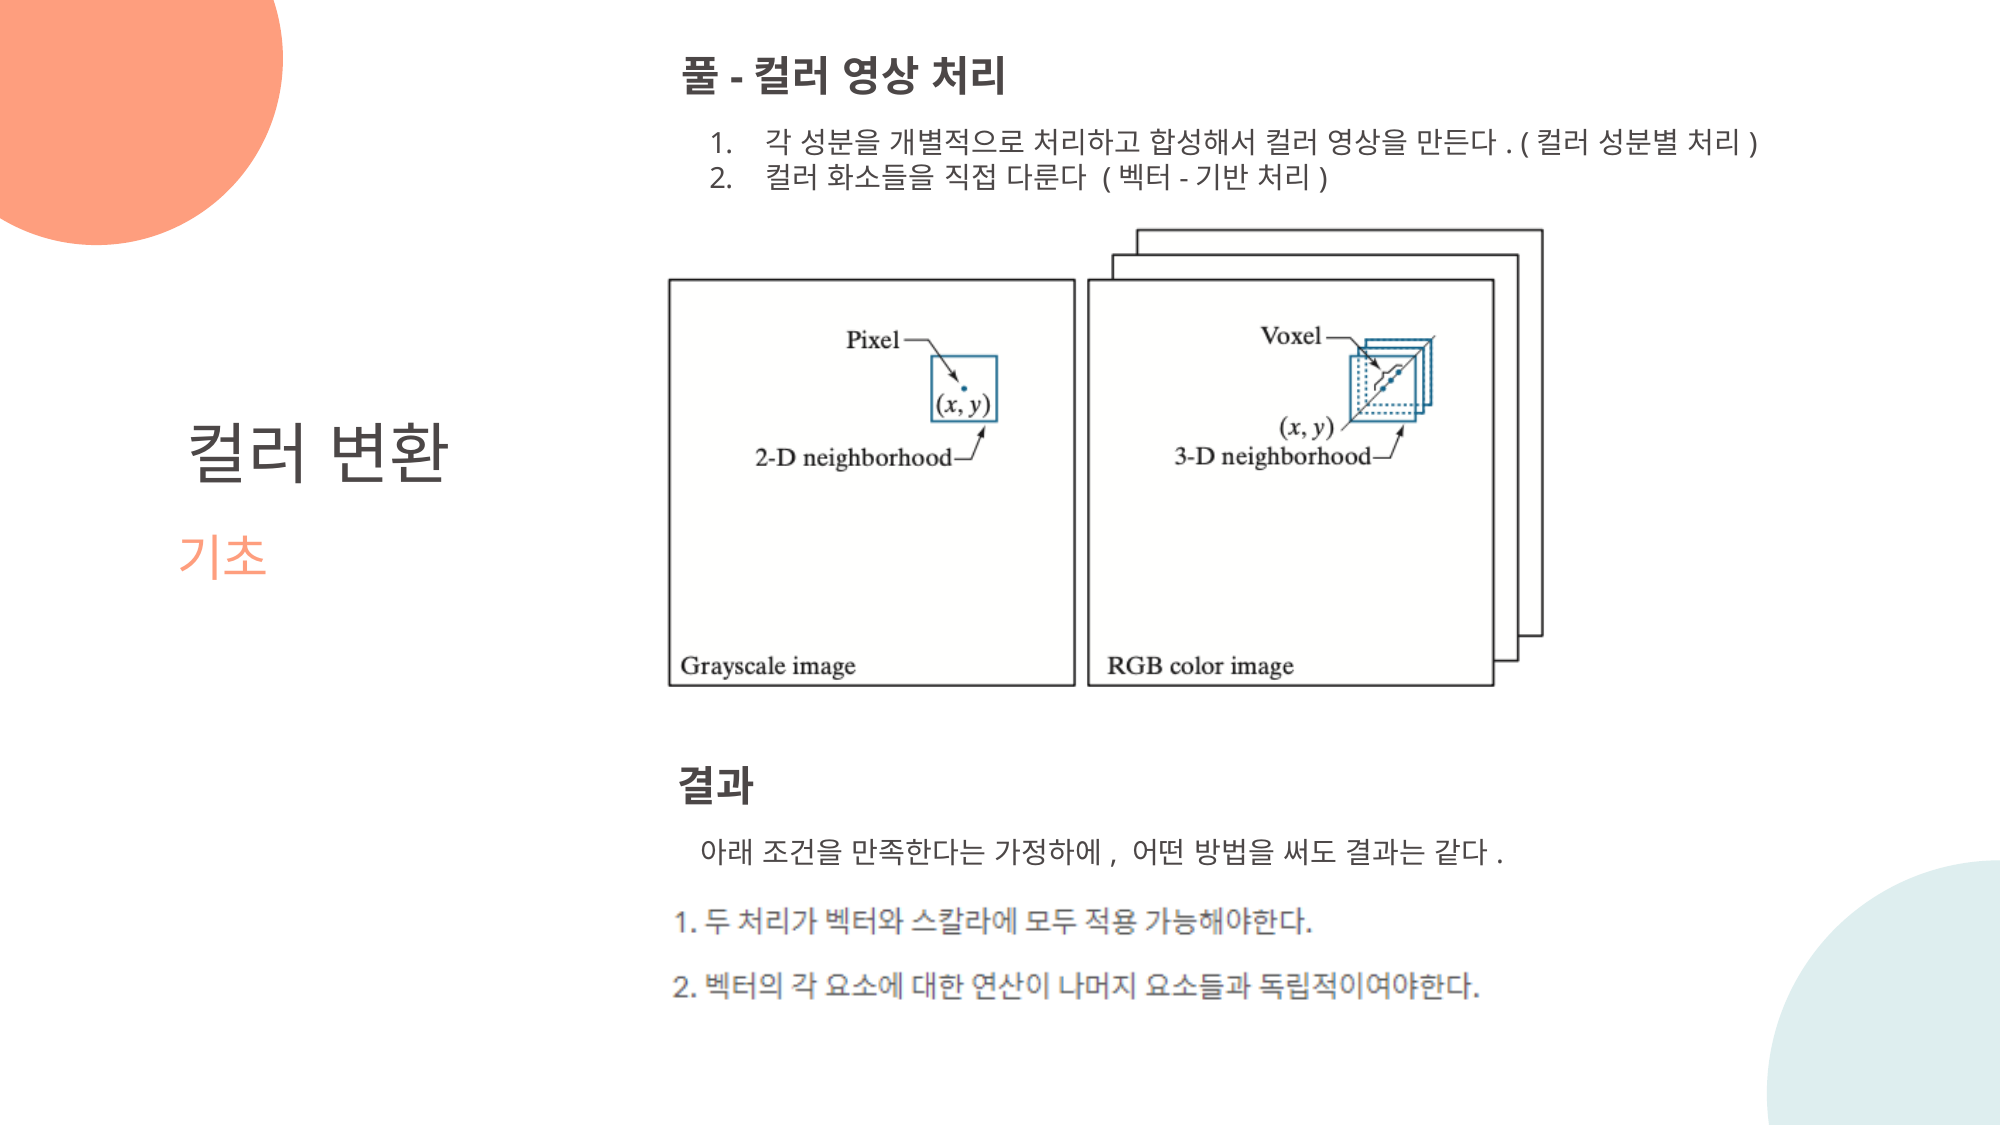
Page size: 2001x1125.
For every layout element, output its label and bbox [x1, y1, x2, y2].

text_box [0, 0, 284, 247]
text_box [157, 404, 481, 596]
picture [659, 887, 1496, 1025]
text_box [659, 41, 1808, 203]
text_box [659, 752, 1545, 878]
picture [659, 211, 1561, 704]
text_box [1765, 859, 2000, 1125]
